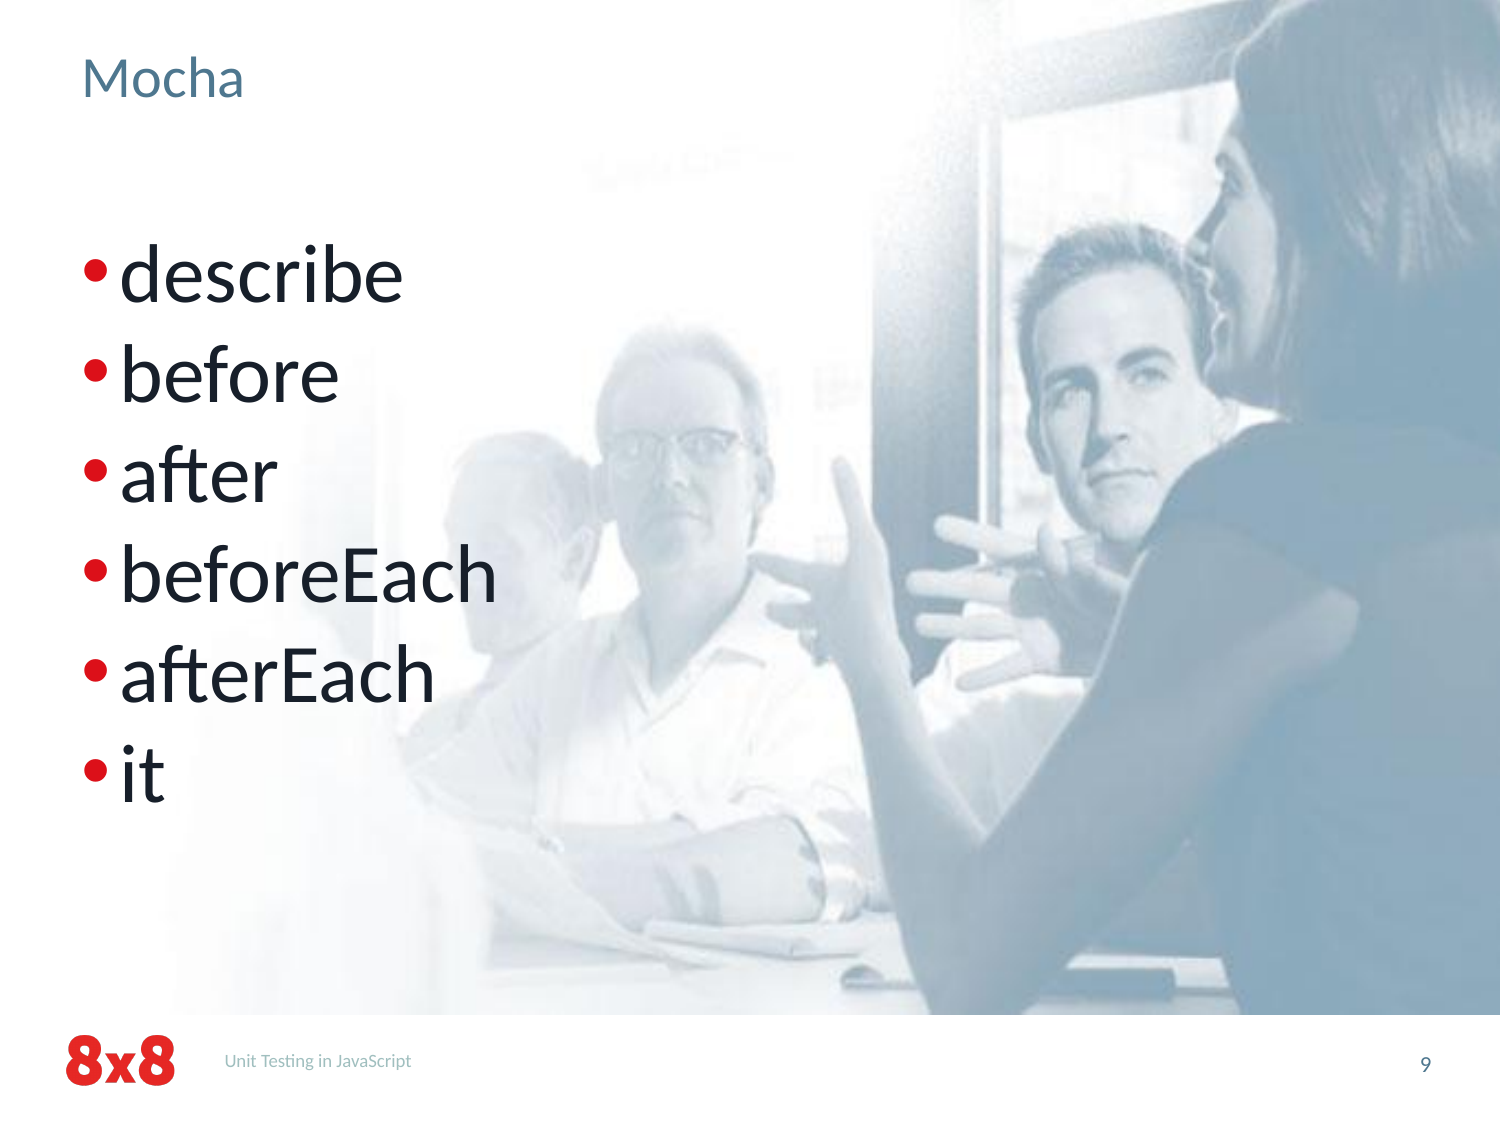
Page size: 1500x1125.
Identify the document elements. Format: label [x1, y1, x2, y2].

text_box [0, 0, 1500, 1019]
picture [63, 1032, 177, 1088]
